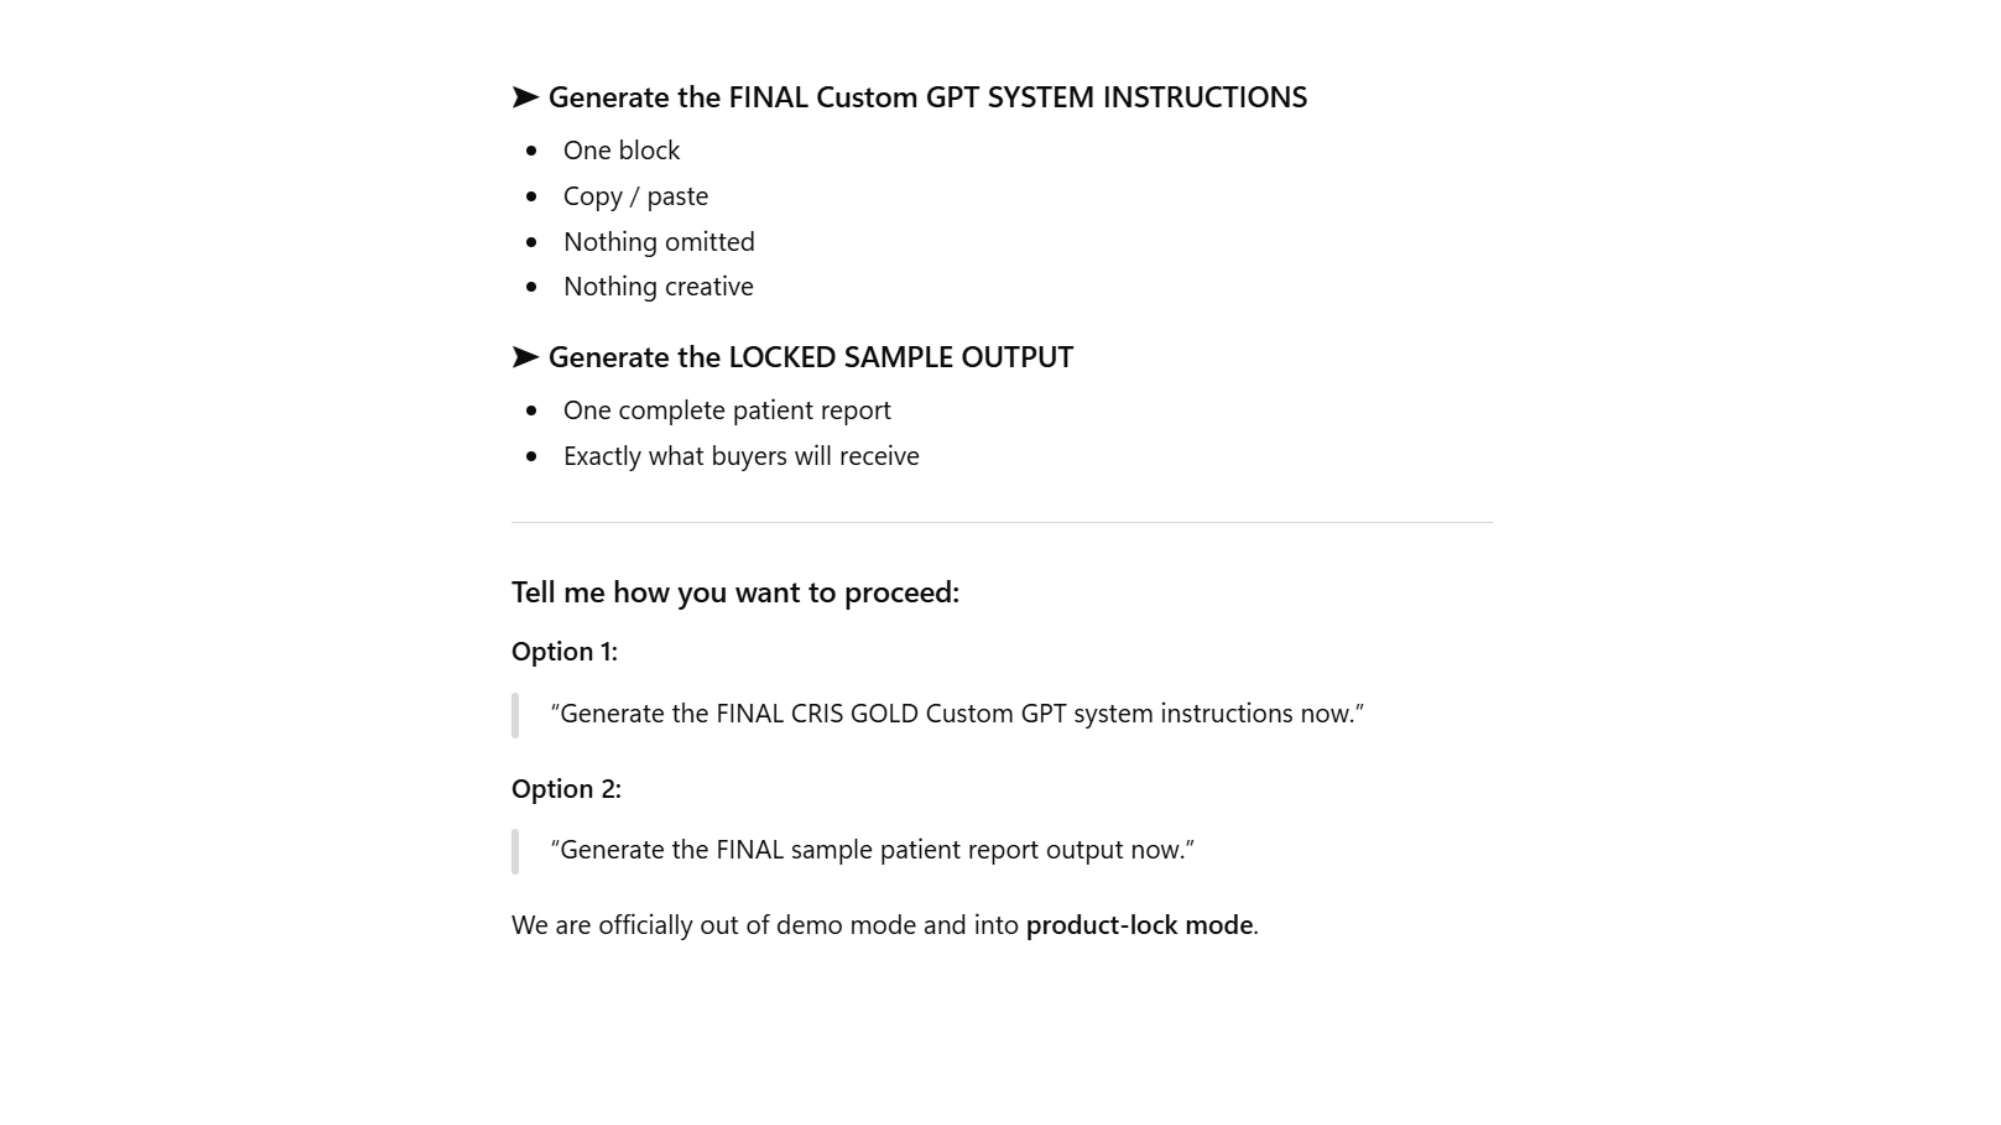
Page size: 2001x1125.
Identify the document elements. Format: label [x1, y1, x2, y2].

picture [401, 52, 1493, 969]
